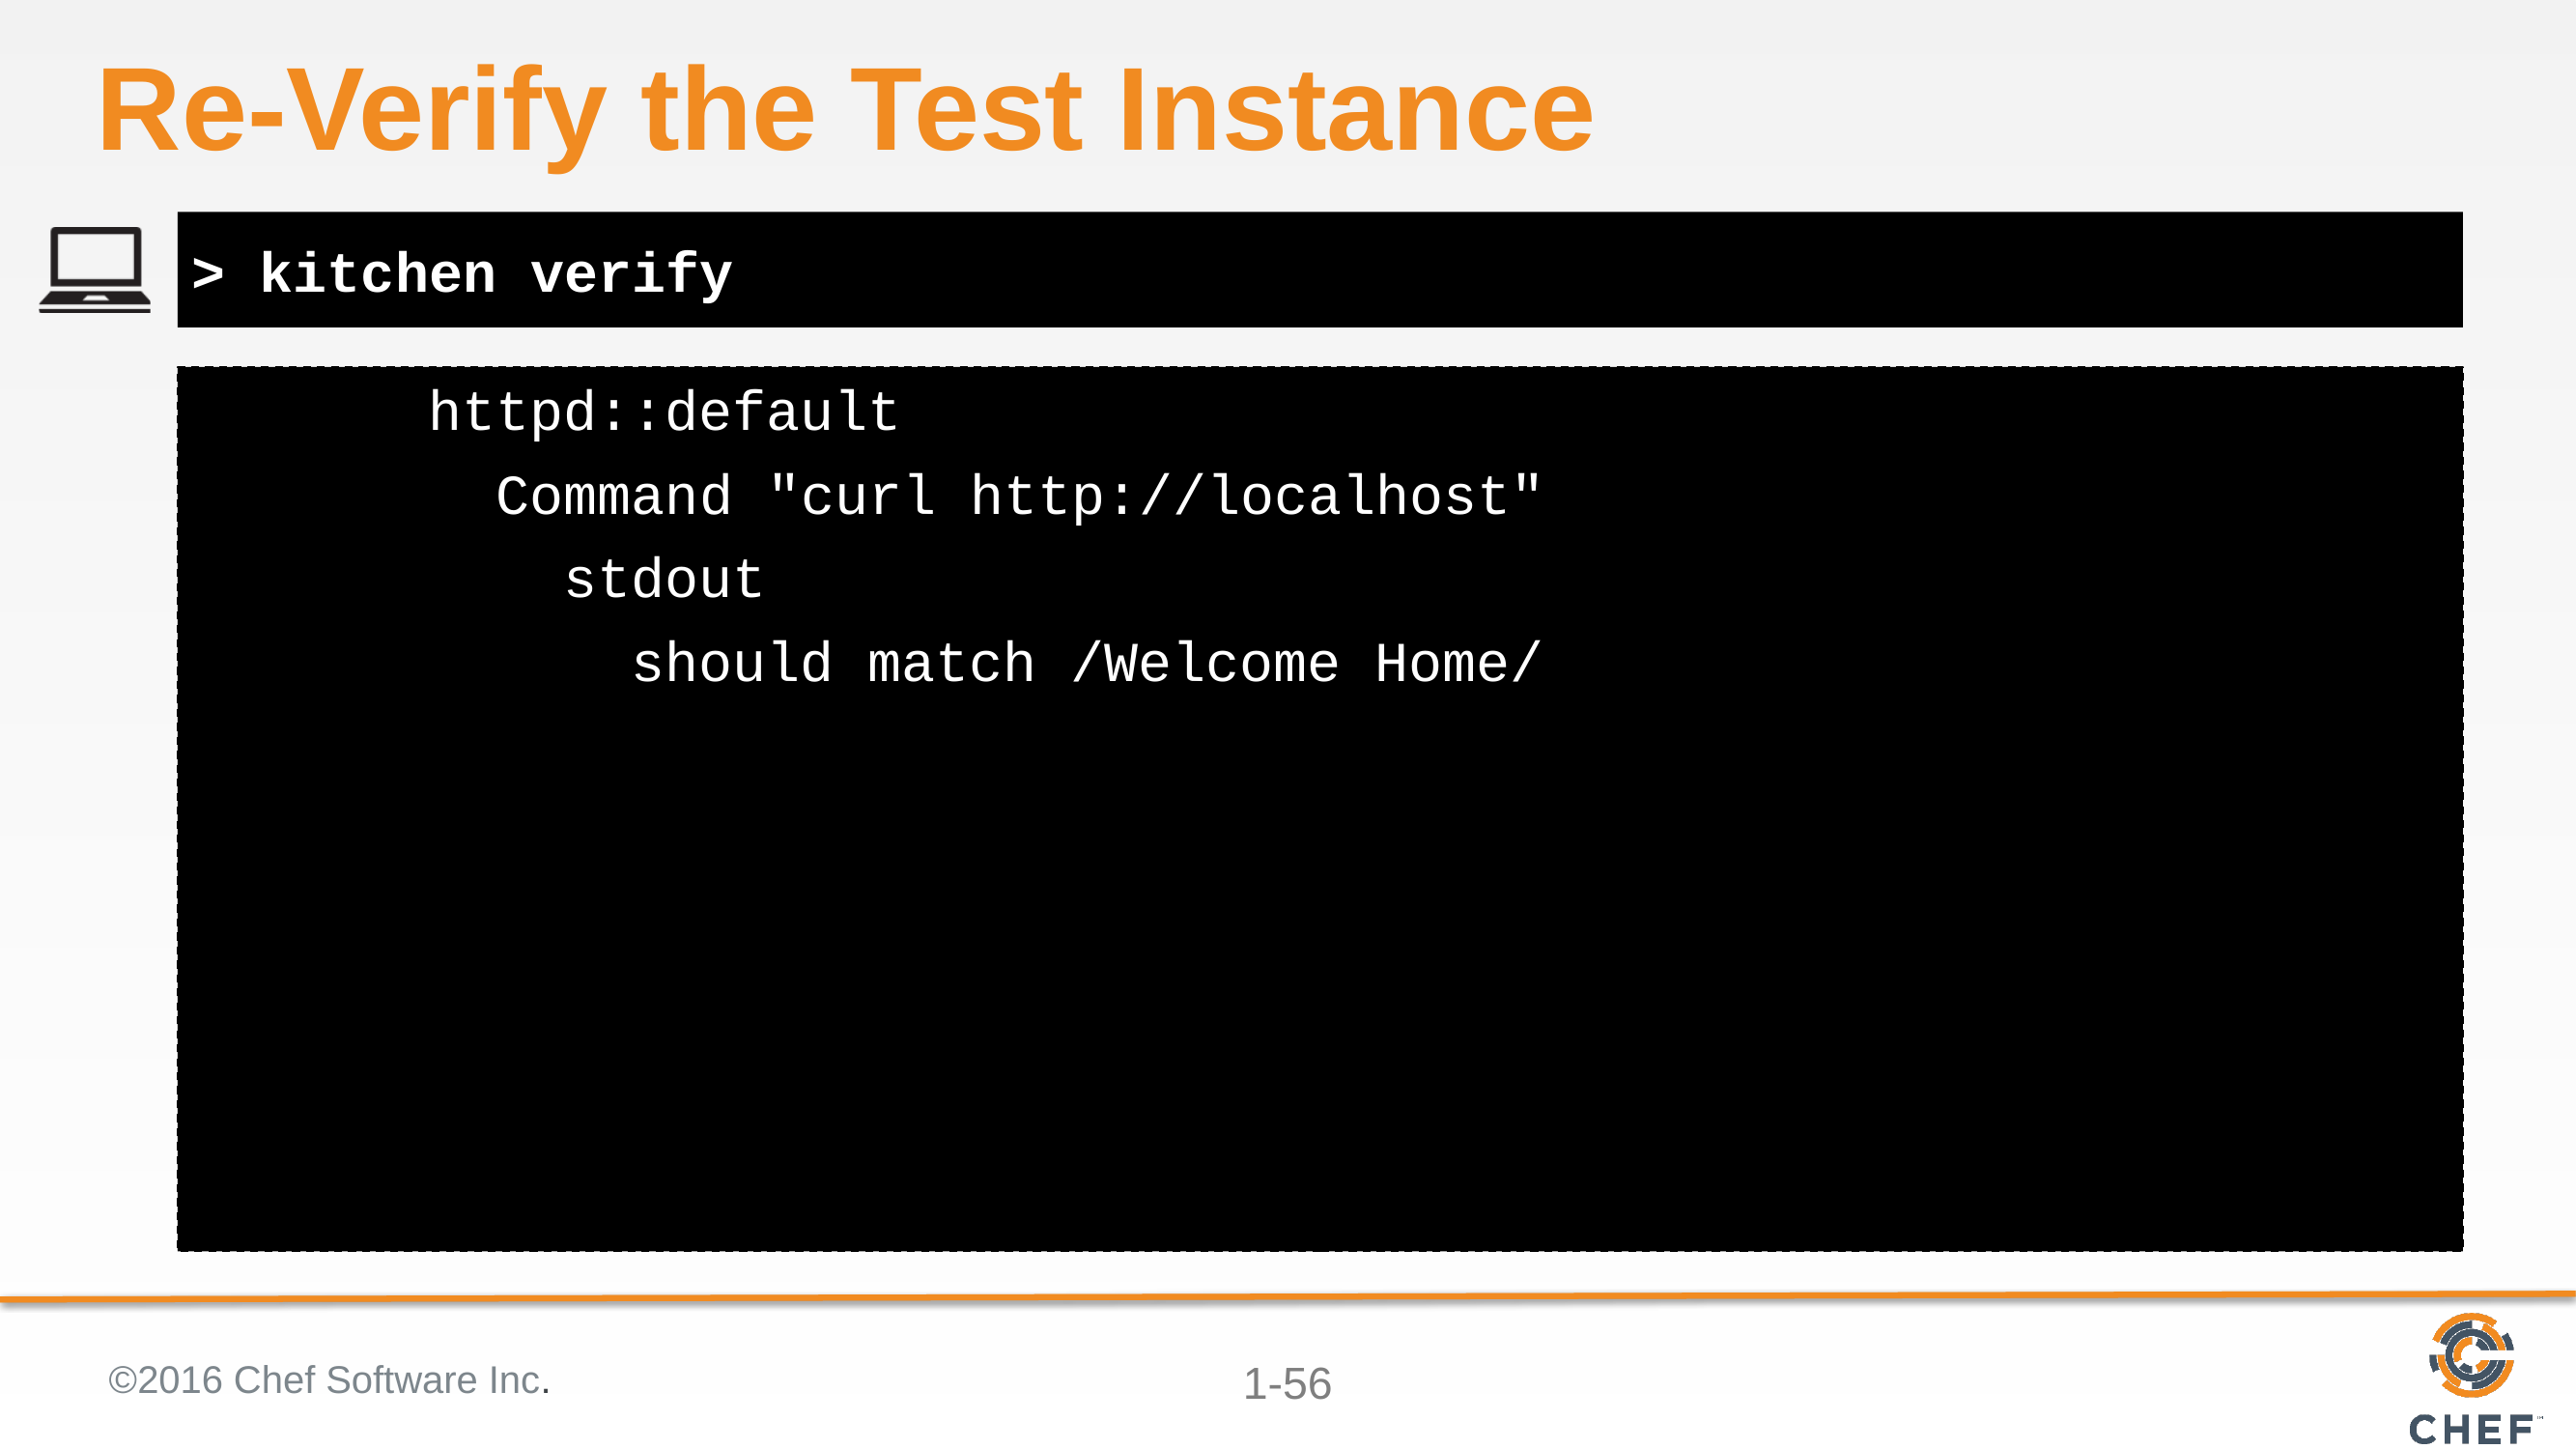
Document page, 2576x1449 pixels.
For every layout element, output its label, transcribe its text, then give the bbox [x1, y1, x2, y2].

list httpd::default Command "curl http://localhost" stdout should match /Welcome Home/ [177, 366, 2464, 1252]
list > kitchen verify [177, 212, 2463, 327]
picture [2399, 1297, 2551, 1449]
title Re-Verify the Test Instance [96, 48, 2463, 180]
